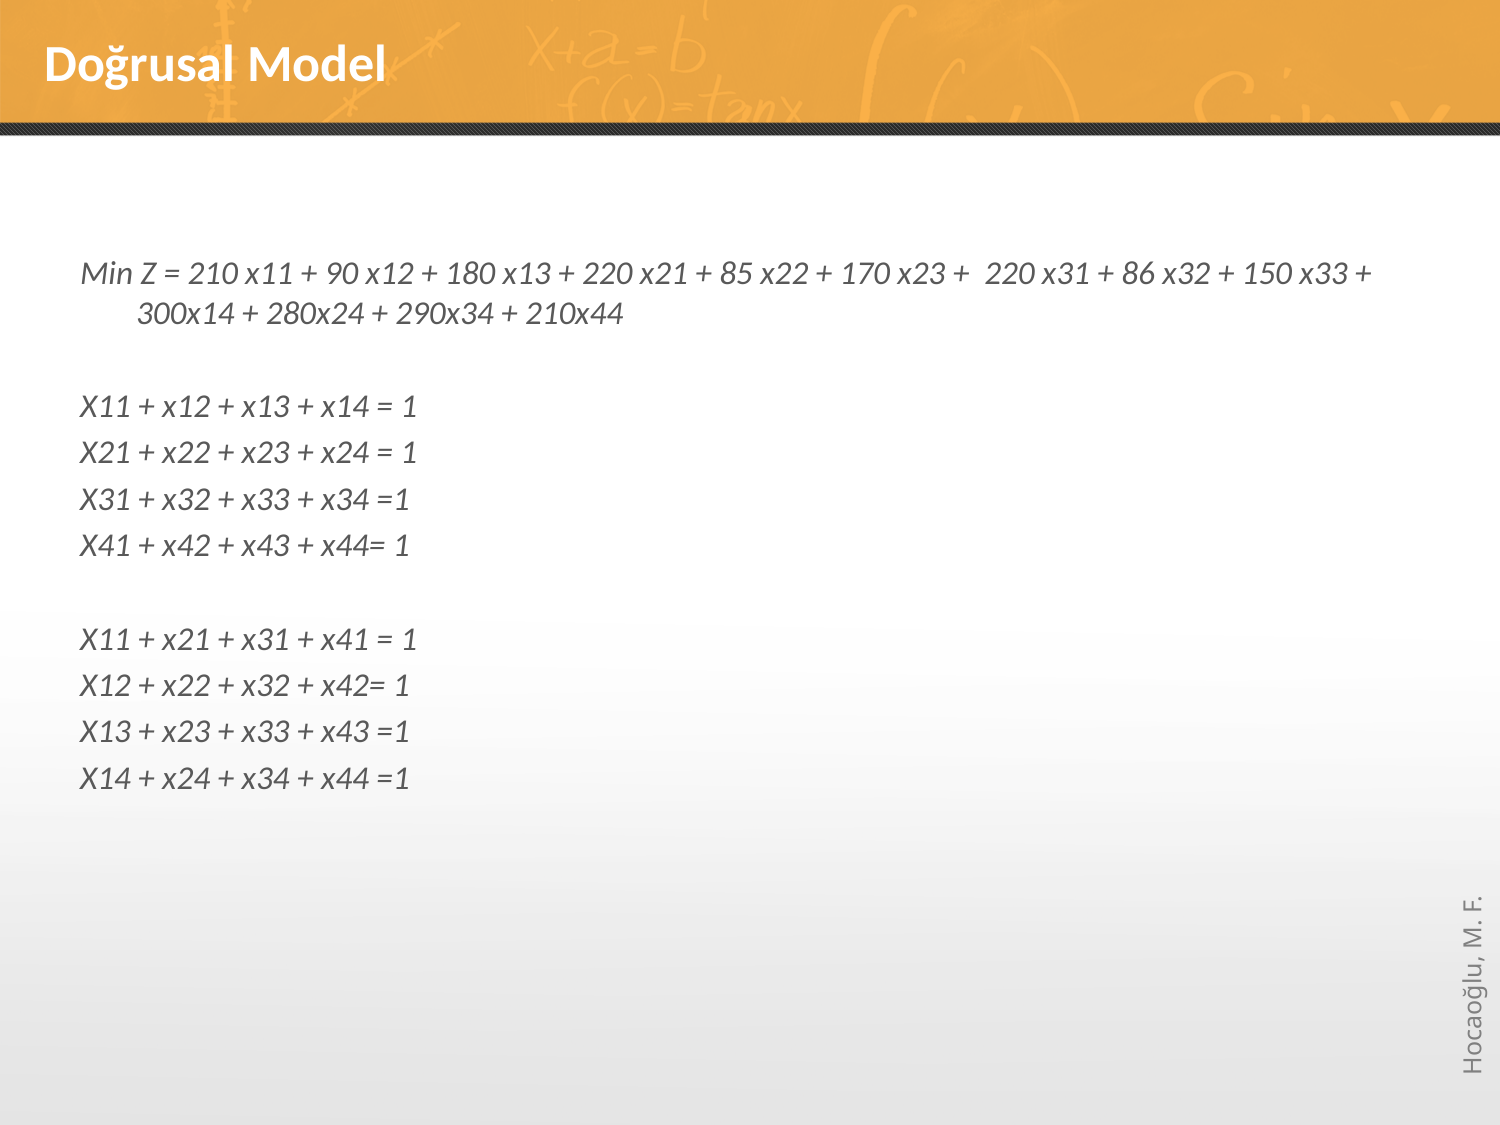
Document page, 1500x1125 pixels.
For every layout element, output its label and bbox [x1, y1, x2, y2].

picture [0, 0, 1500, 1125]
title [29, 0, 1444, 126]
list [64, 243, 1444, 1045]
